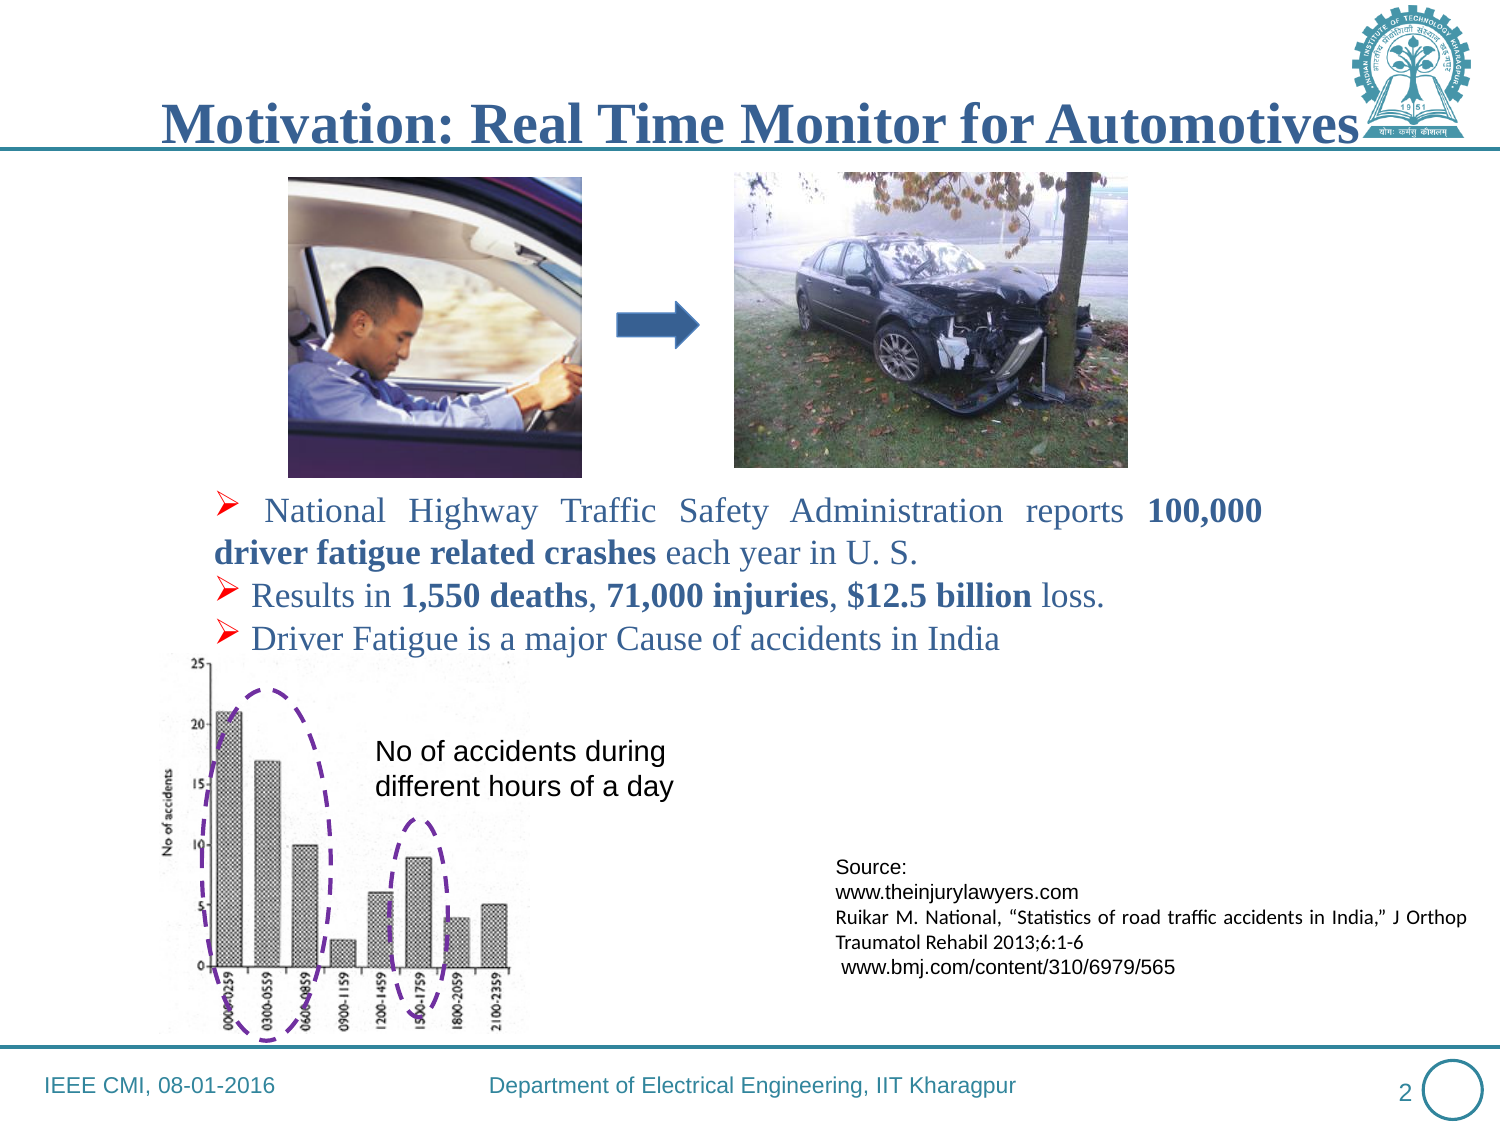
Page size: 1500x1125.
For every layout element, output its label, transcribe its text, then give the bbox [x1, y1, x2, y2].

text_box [198, 172, 1278, 667]
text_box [159, 653, 531, 1041]
text_box No of accidents during different hours of a day [534, 724, 703, 810]
text_box Source: www.theinjurylawyers.com Ruikar M. National, “Statistics of road traffic accidents in India,” J Orthop Traumatol Rehabil 2013;6:1-6 www.bmj.com/content/310/6979/565 [820, 846, 1483, 1011]
text_box Motivation: Real Time Monitor for Automotives [146, 78, 1376, 163]
